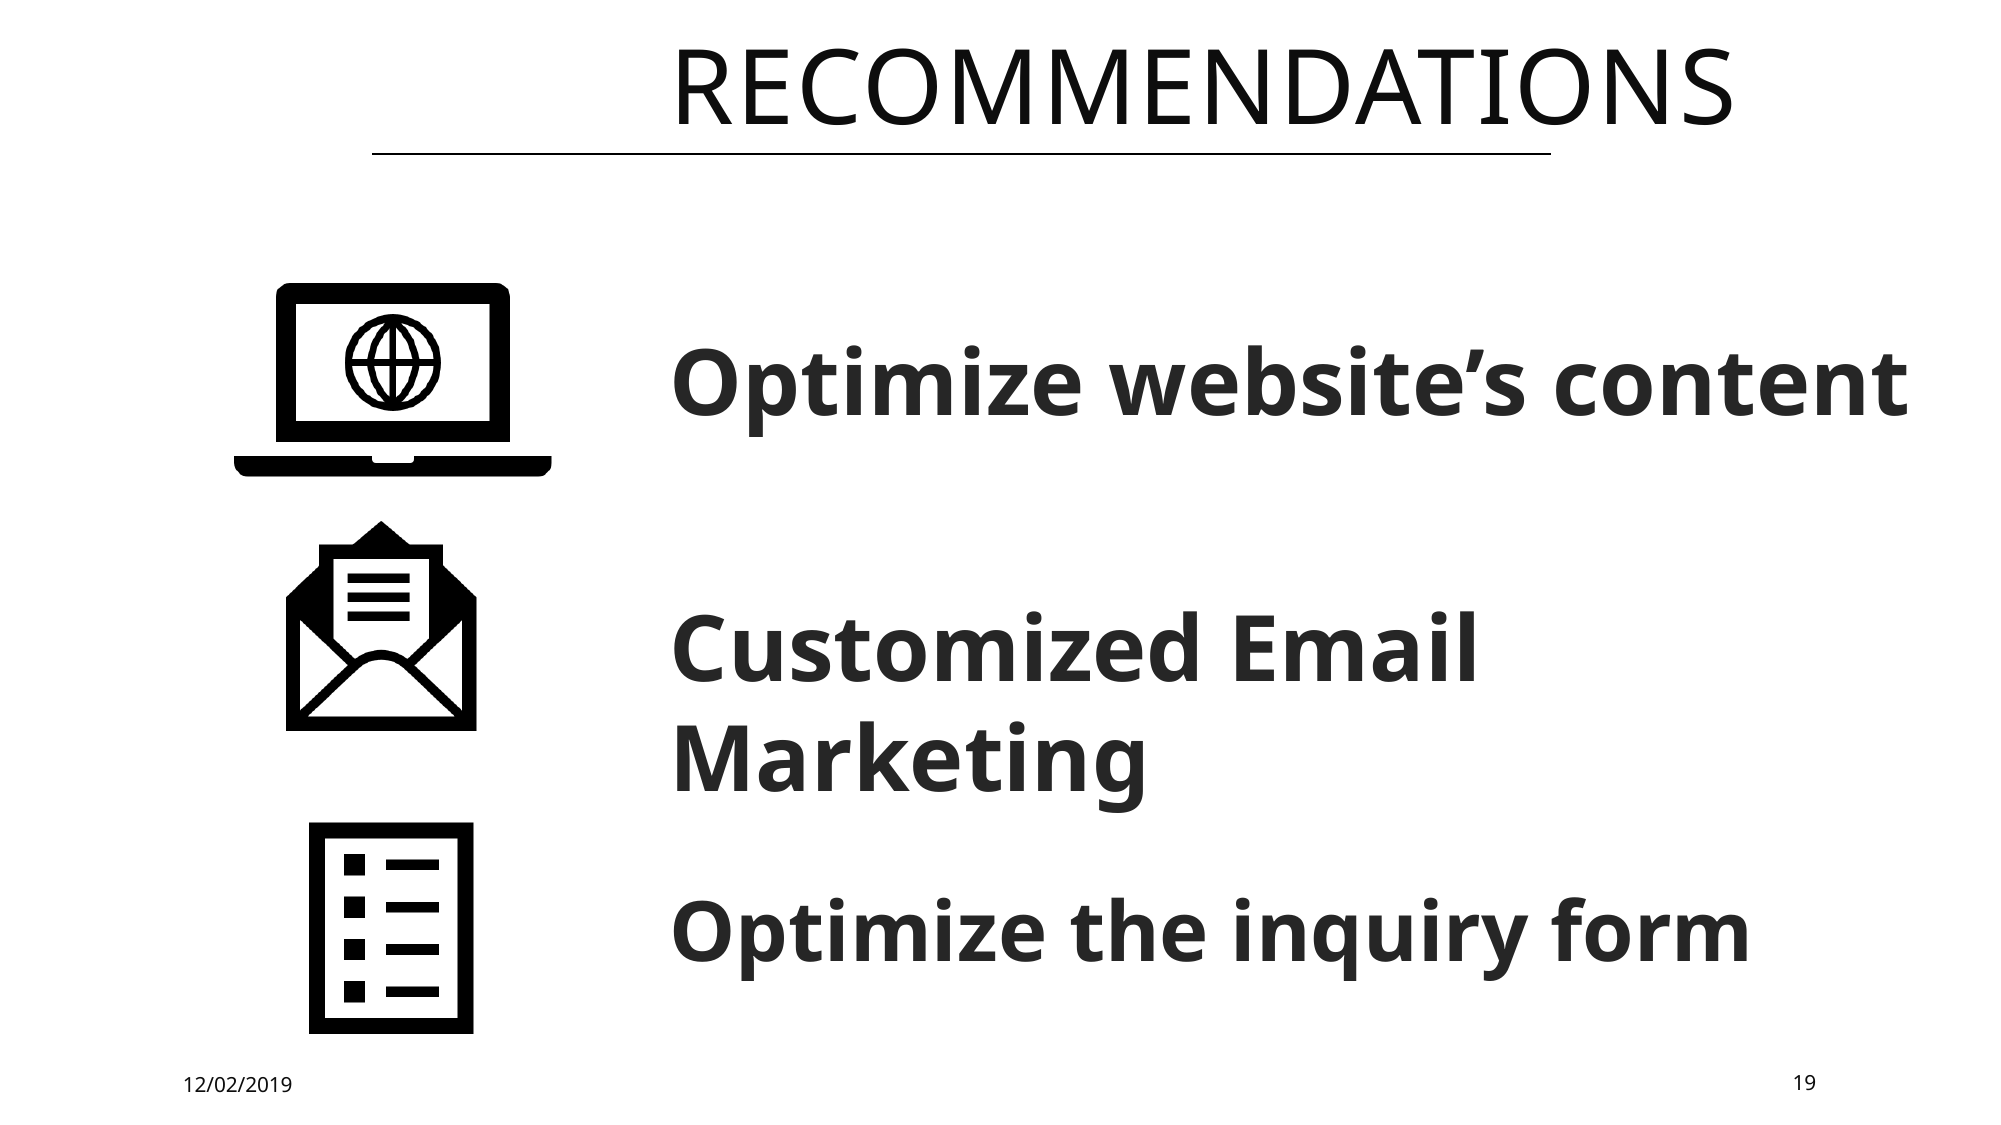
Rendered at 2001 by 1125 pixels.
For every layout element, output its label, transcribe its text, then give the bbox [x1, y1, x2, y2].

text_box Customized Email Marketing [654, 582, 1909, 817]
title Recommendations [654, 0, 1984, 218]
slide_number 19 [1777, 1061, 1938, 1107]
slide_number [168, 1061, 522, 1107]
text_box Optimize the inquiry form [654, 870, 2000, 986]
text_box Optimize website’s content [654, 316, 2000, 442]
picture [227, 214, 559, 740]
picture [263, 801, 518, 1056]
